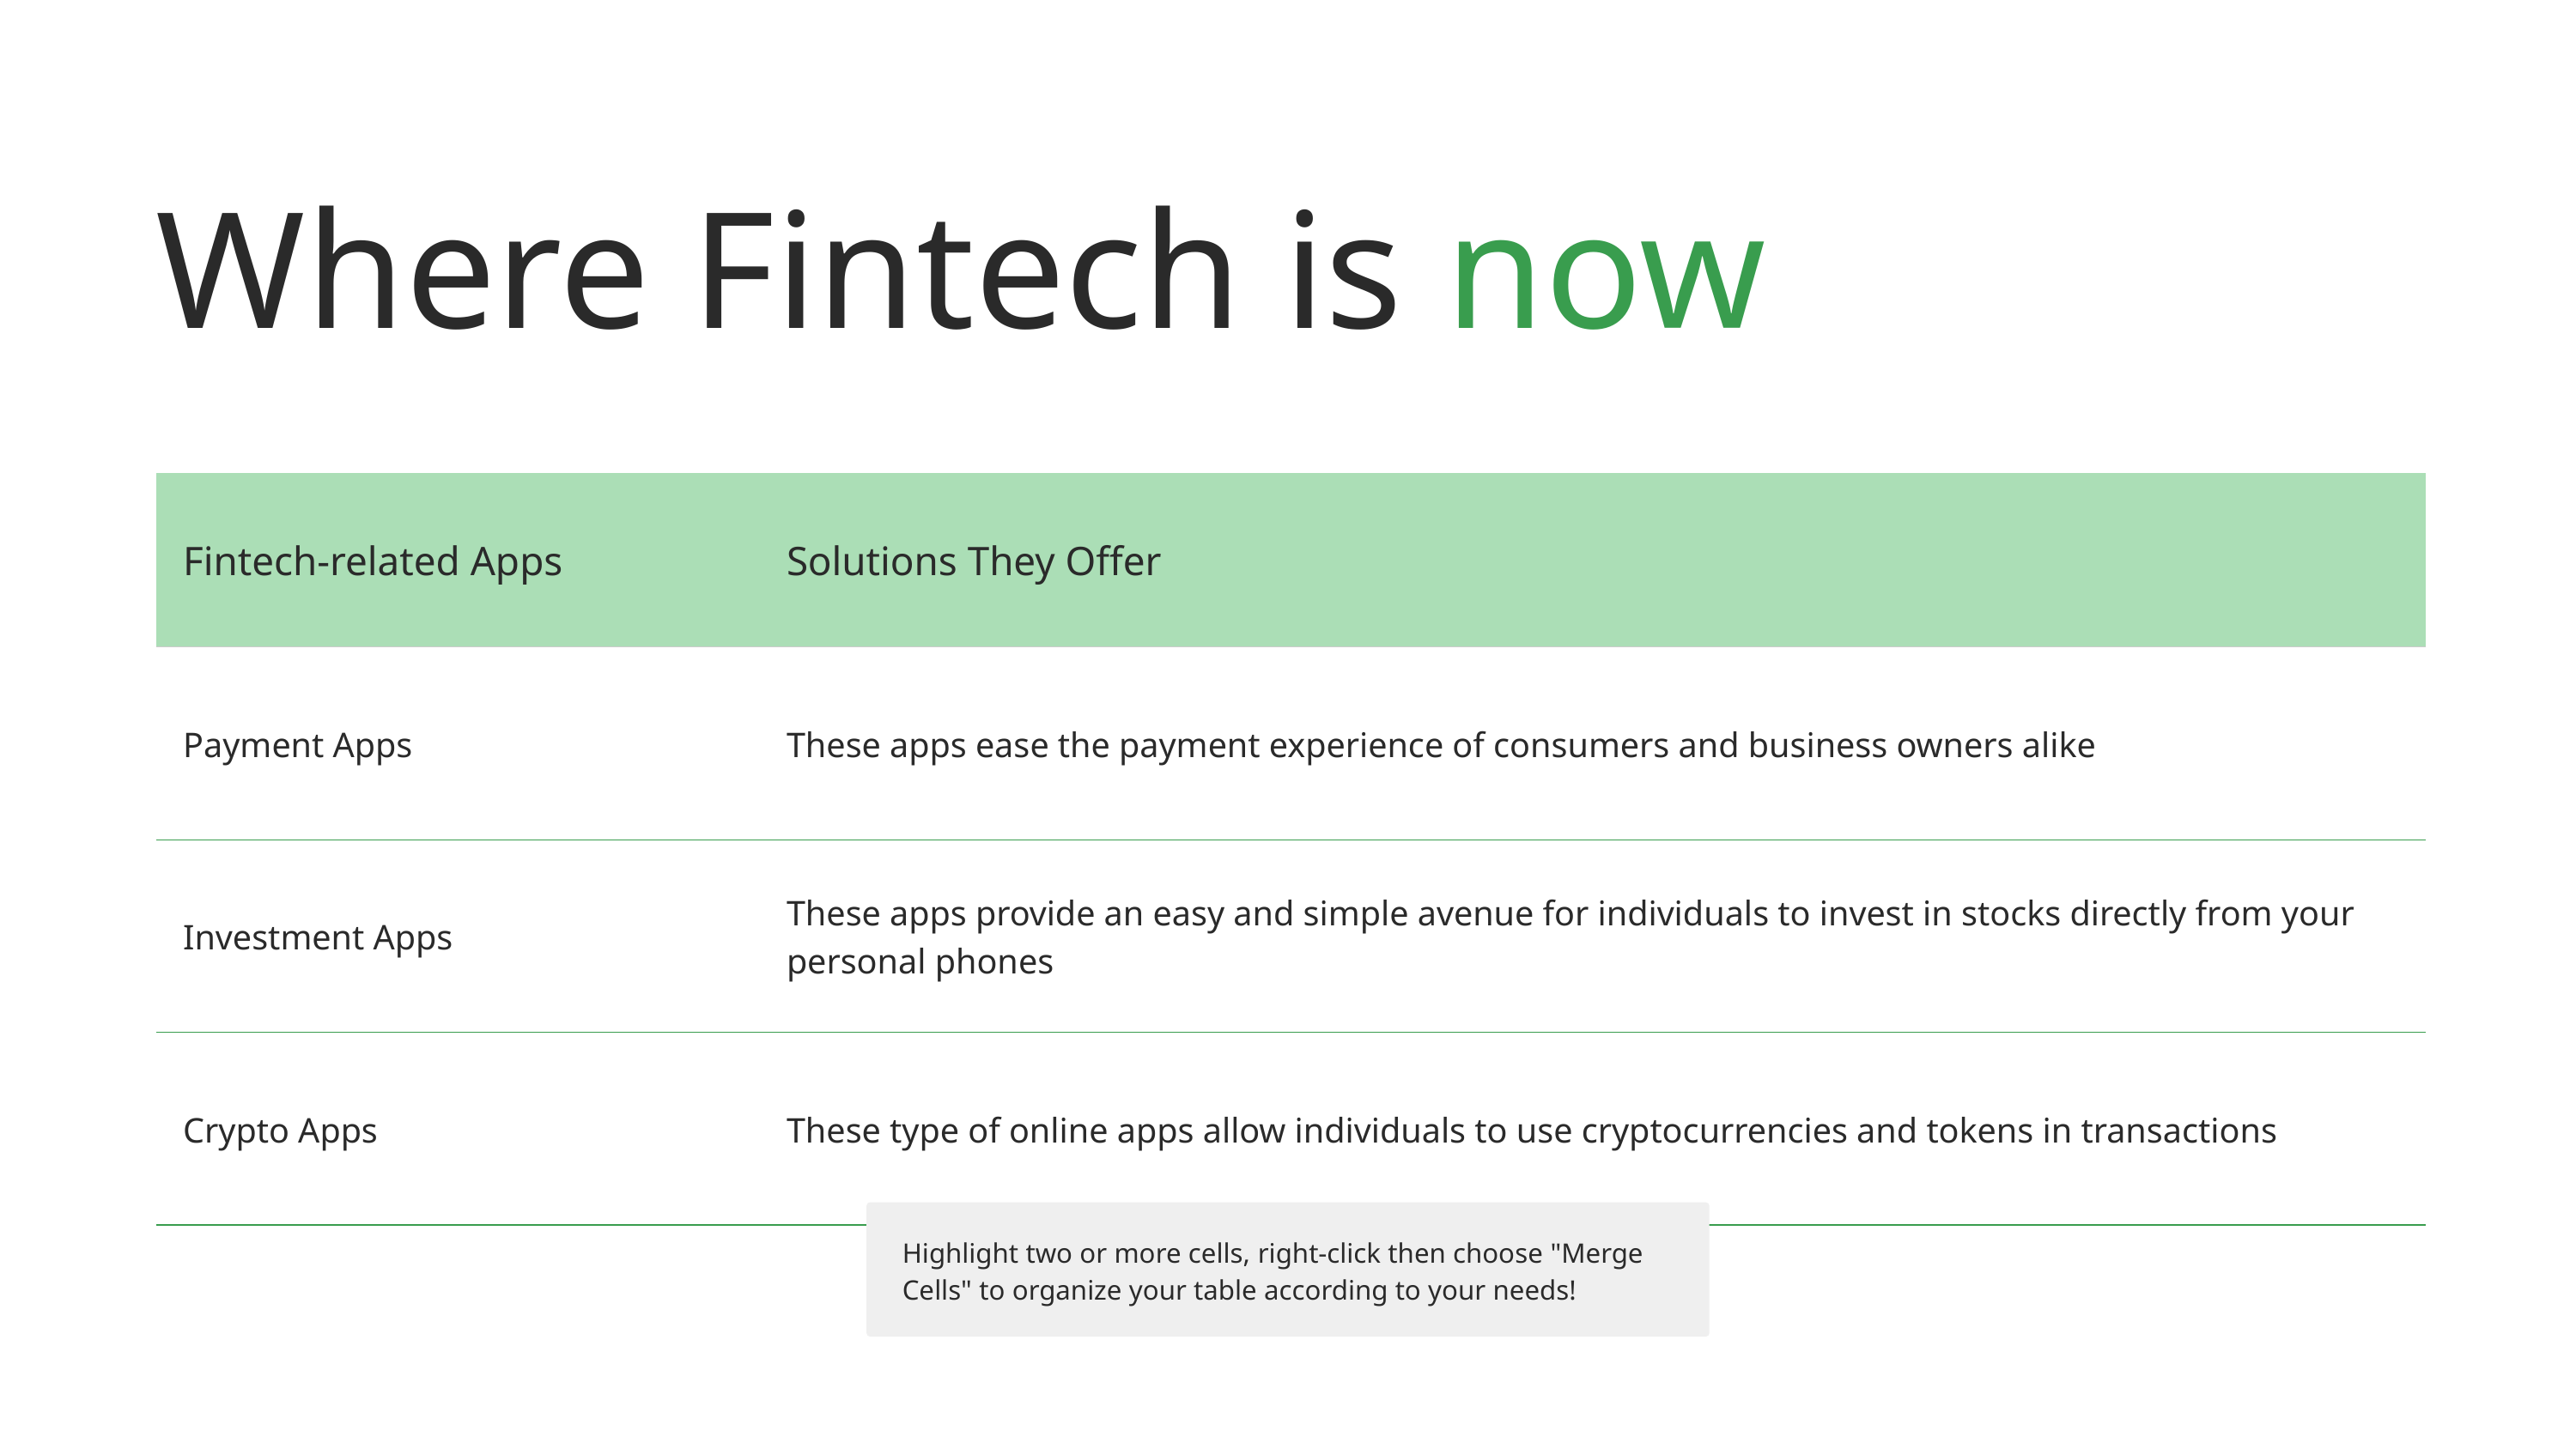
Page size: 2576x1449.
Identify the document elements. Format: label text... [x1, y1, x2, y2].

table_cell Investment Apps [156, 840, 760, 1032]
table_header Solutions They Offer [760, 473, 2426, 646]
table_cell These apps ease the payment experience of consumers and business owners alike [760, 647, 2426, 840]
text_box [866, 1202, 1710, 1337]
text_box Where Fintech is now [155, 167, 2426, 361]
table_header Fintech-related Apps [156, 473, 760, 646]
table_cell Crypto Apps [156, 1033, 760, 1224]
table_cell Payment Apps [156, 647, 760, 840]
table_cell These type of online apps allow individuals to use cryptocurrencies and tokens in transactions [760, 1033, 2426, 1224]
table_cell These apps provide an easy and simple avenue for individuals to invest in stocks directly from your personal phones [760, 840, 2426, 1032]
